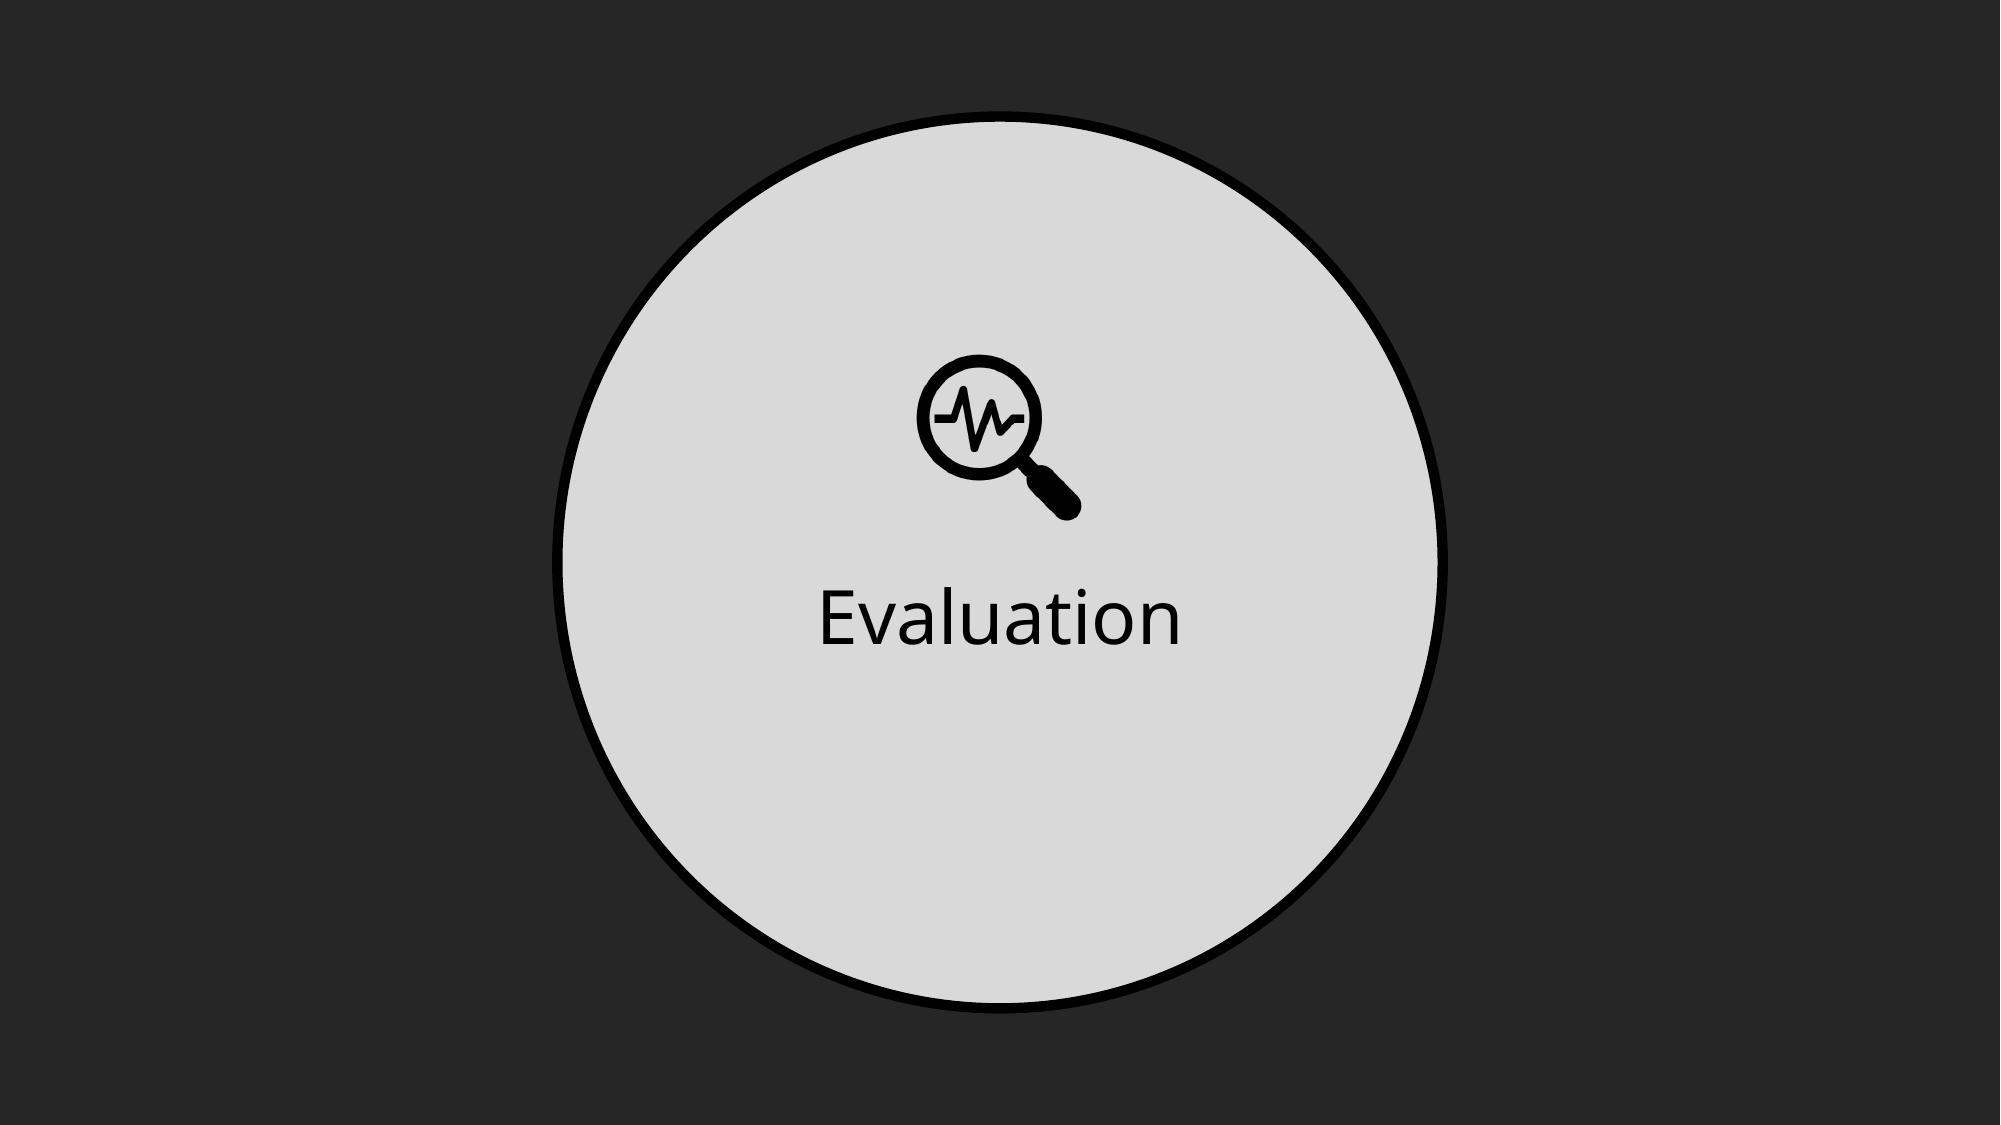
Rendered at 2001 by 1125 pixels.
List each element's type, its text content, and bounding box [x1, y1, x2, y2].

text_box [556, 115, 1444, 1010]
text_box Evaluation [695, 562, 1305, 668]
picture [899, 337, 1100, 538]
